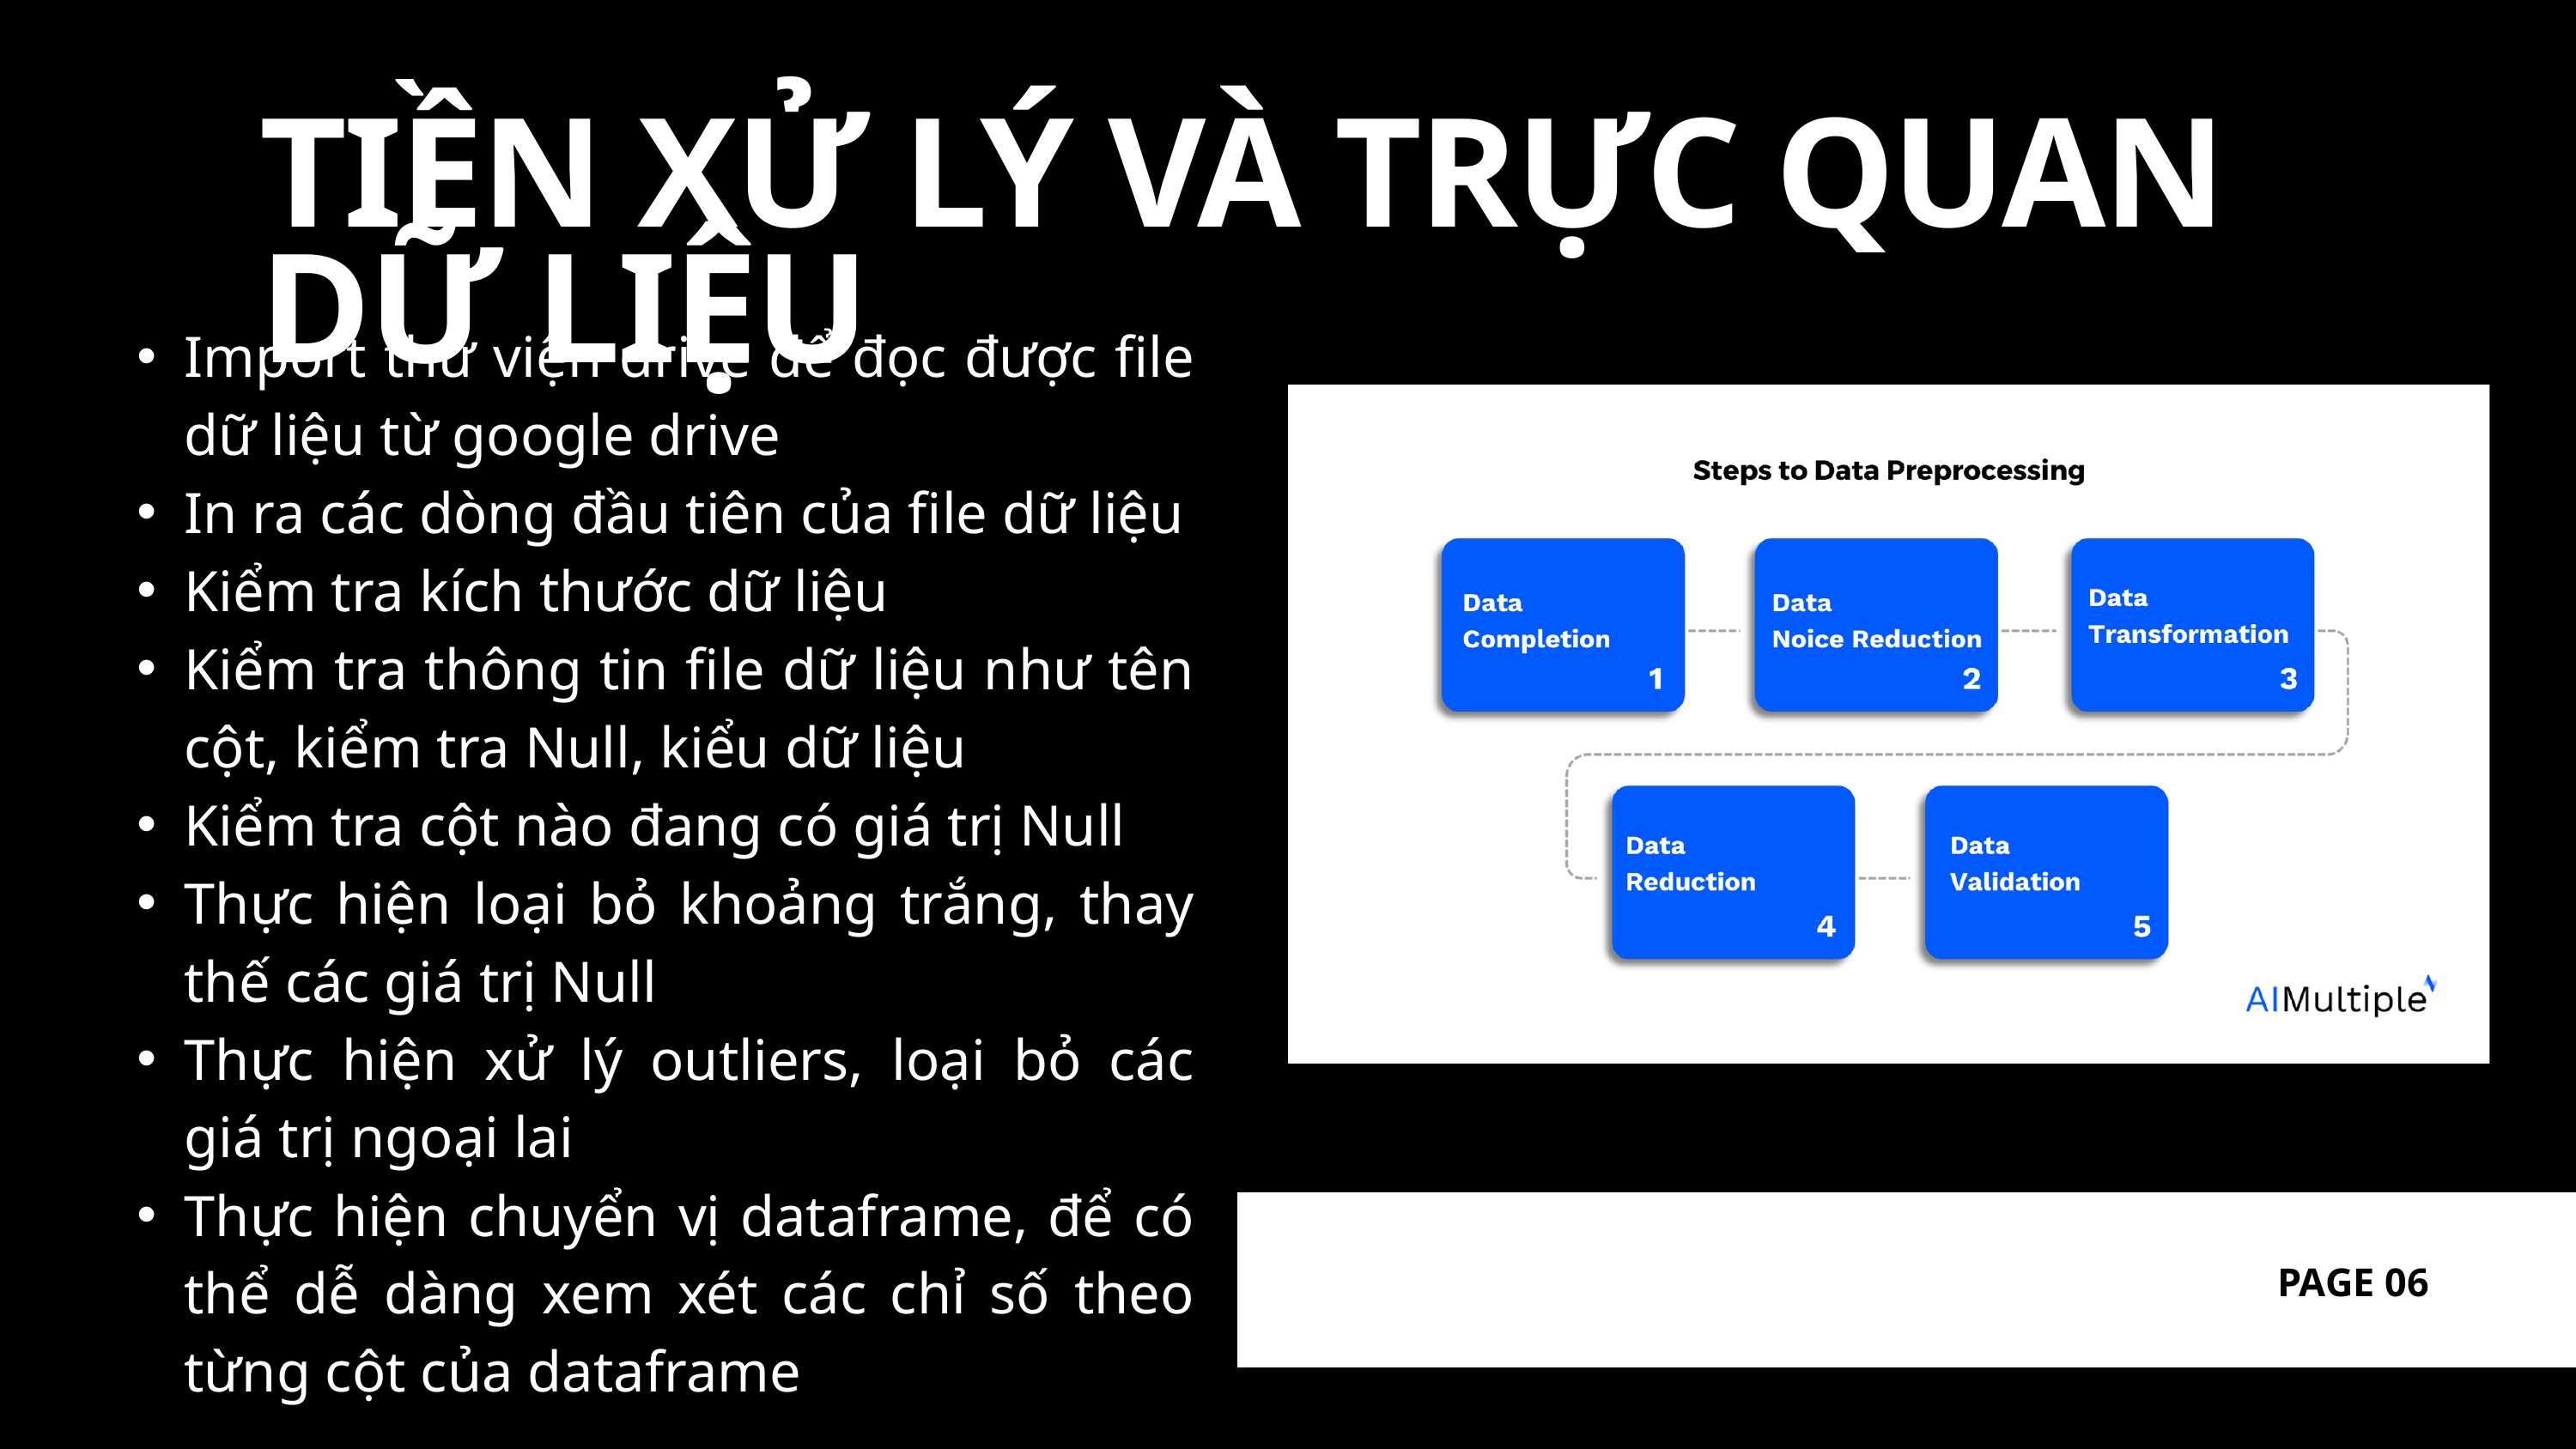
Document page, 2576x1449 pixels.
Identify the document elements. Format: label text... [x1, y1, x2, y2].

text_box Import thư viện drive để đọc được file dữ liệu từ google drive In ra các dòng đầu tiên của file dữ liệu Kiểm tra kích thước dữ liệu Kiểm tra thông tin file dữ liệu như tên cột, kiểm tra Null, kiểu dữ liệu Kiểm tra cột nào đang có giá trị Null Thực hiện loại bỏ khoảng trắng, thay thế các giá trị Null Thực hiện xử lý outliers, loại bỏ các giá trị ngoại lai Thực hiện chuyển vị dataframe, để có thể dễ dàng xem xét các chỉ số theo từng cột của dataframe [89, 310, 1195, 1404]
text_box TIỀN XỬ LÝ VÀ TRỰC QUAN DỮ LIỆU [259, 121, 2317, 393]
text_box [1237, 1191, 2576, 1367]
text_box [1287, 385, 2490, 1064]
